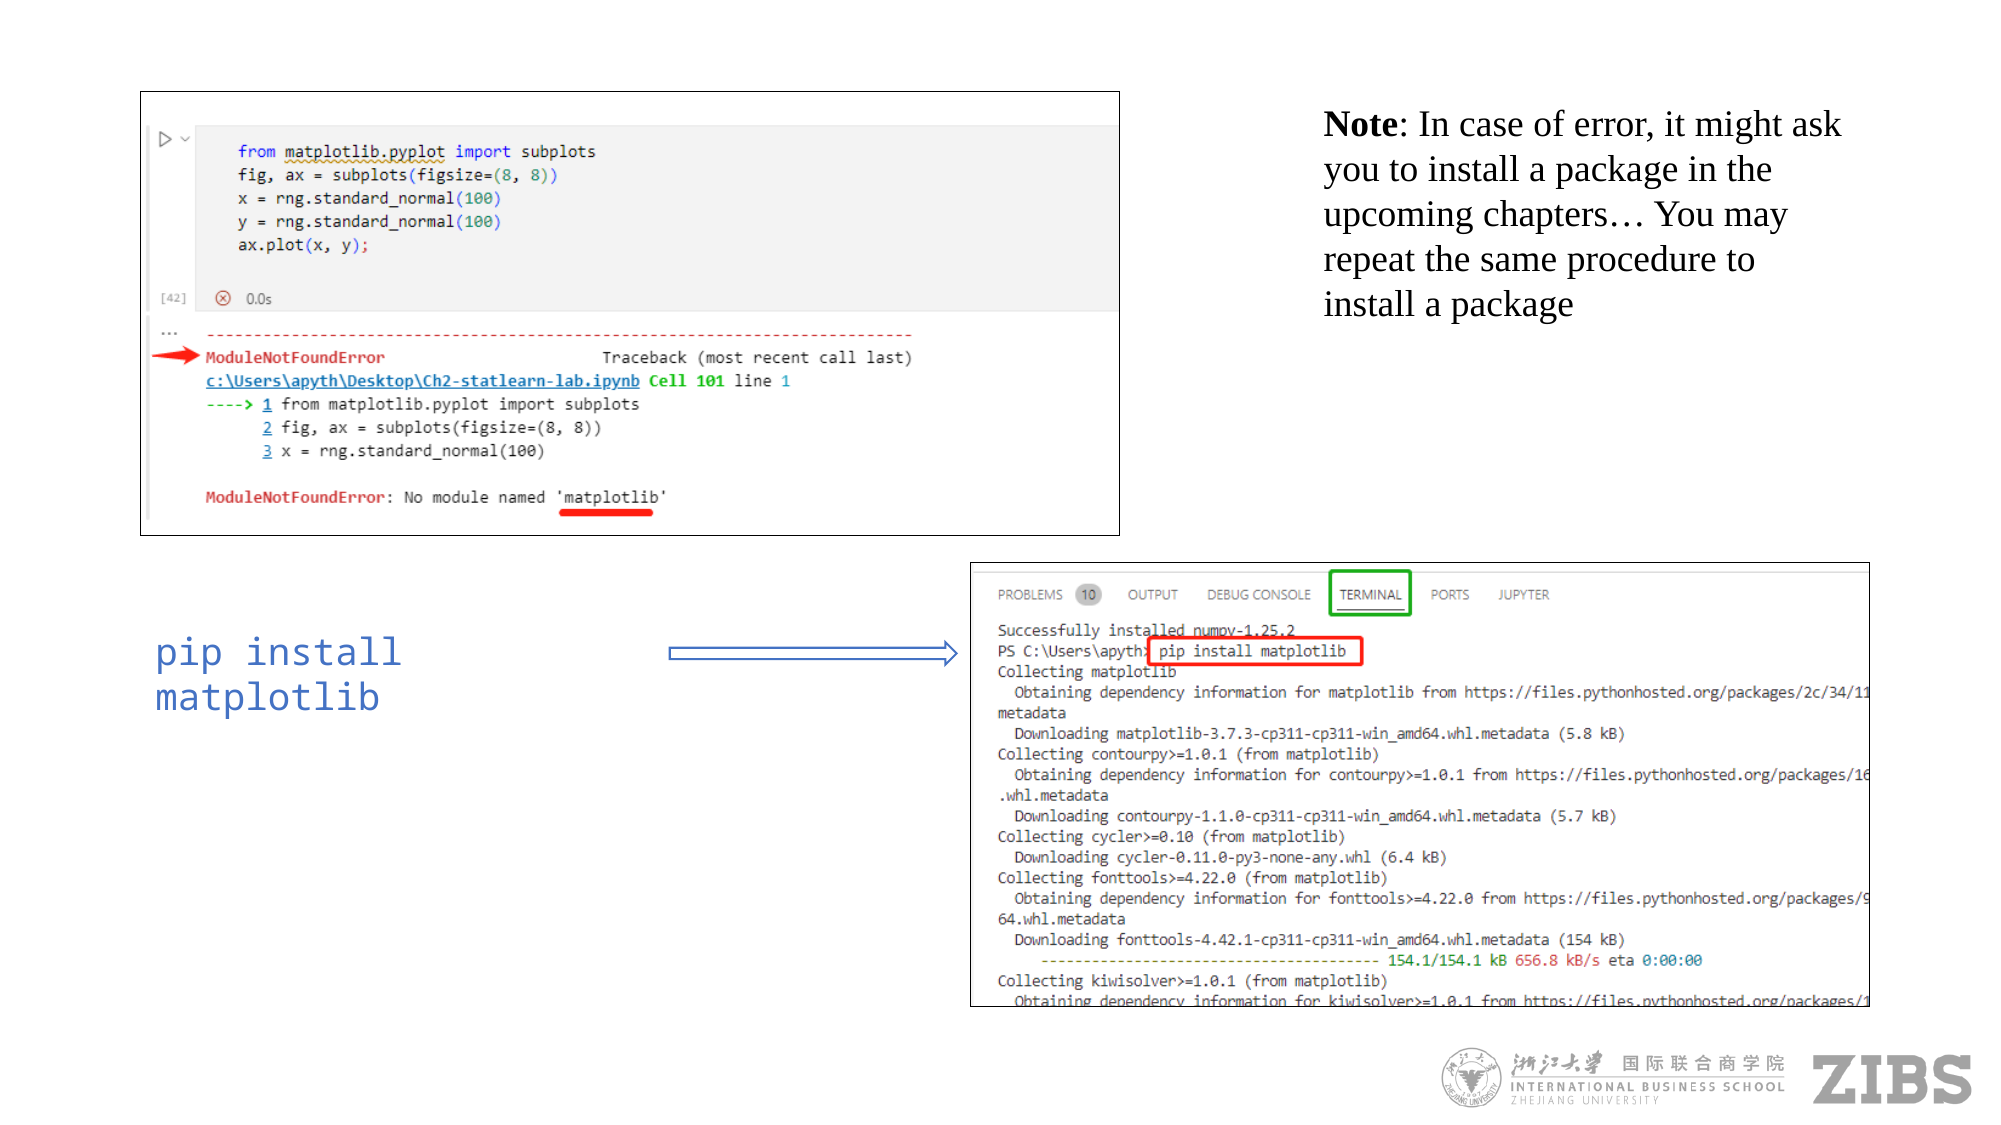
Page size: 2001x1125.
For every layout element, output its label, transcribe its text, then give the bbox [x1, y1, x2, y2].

text_box Note: In case of error, it might ask you to install a package in the upcoming chapters… You may repeat the same procedure to install a package [1308, 91, 1870, 331]
text_box pip install matplotlib [140, 620, 657, 726]
picture [970, 562, 1870, 1007]
picture [1412, 1028, 2000, 1125]
text_box [668, 639, 959, 668]
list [140, 91, 1120, 536]
